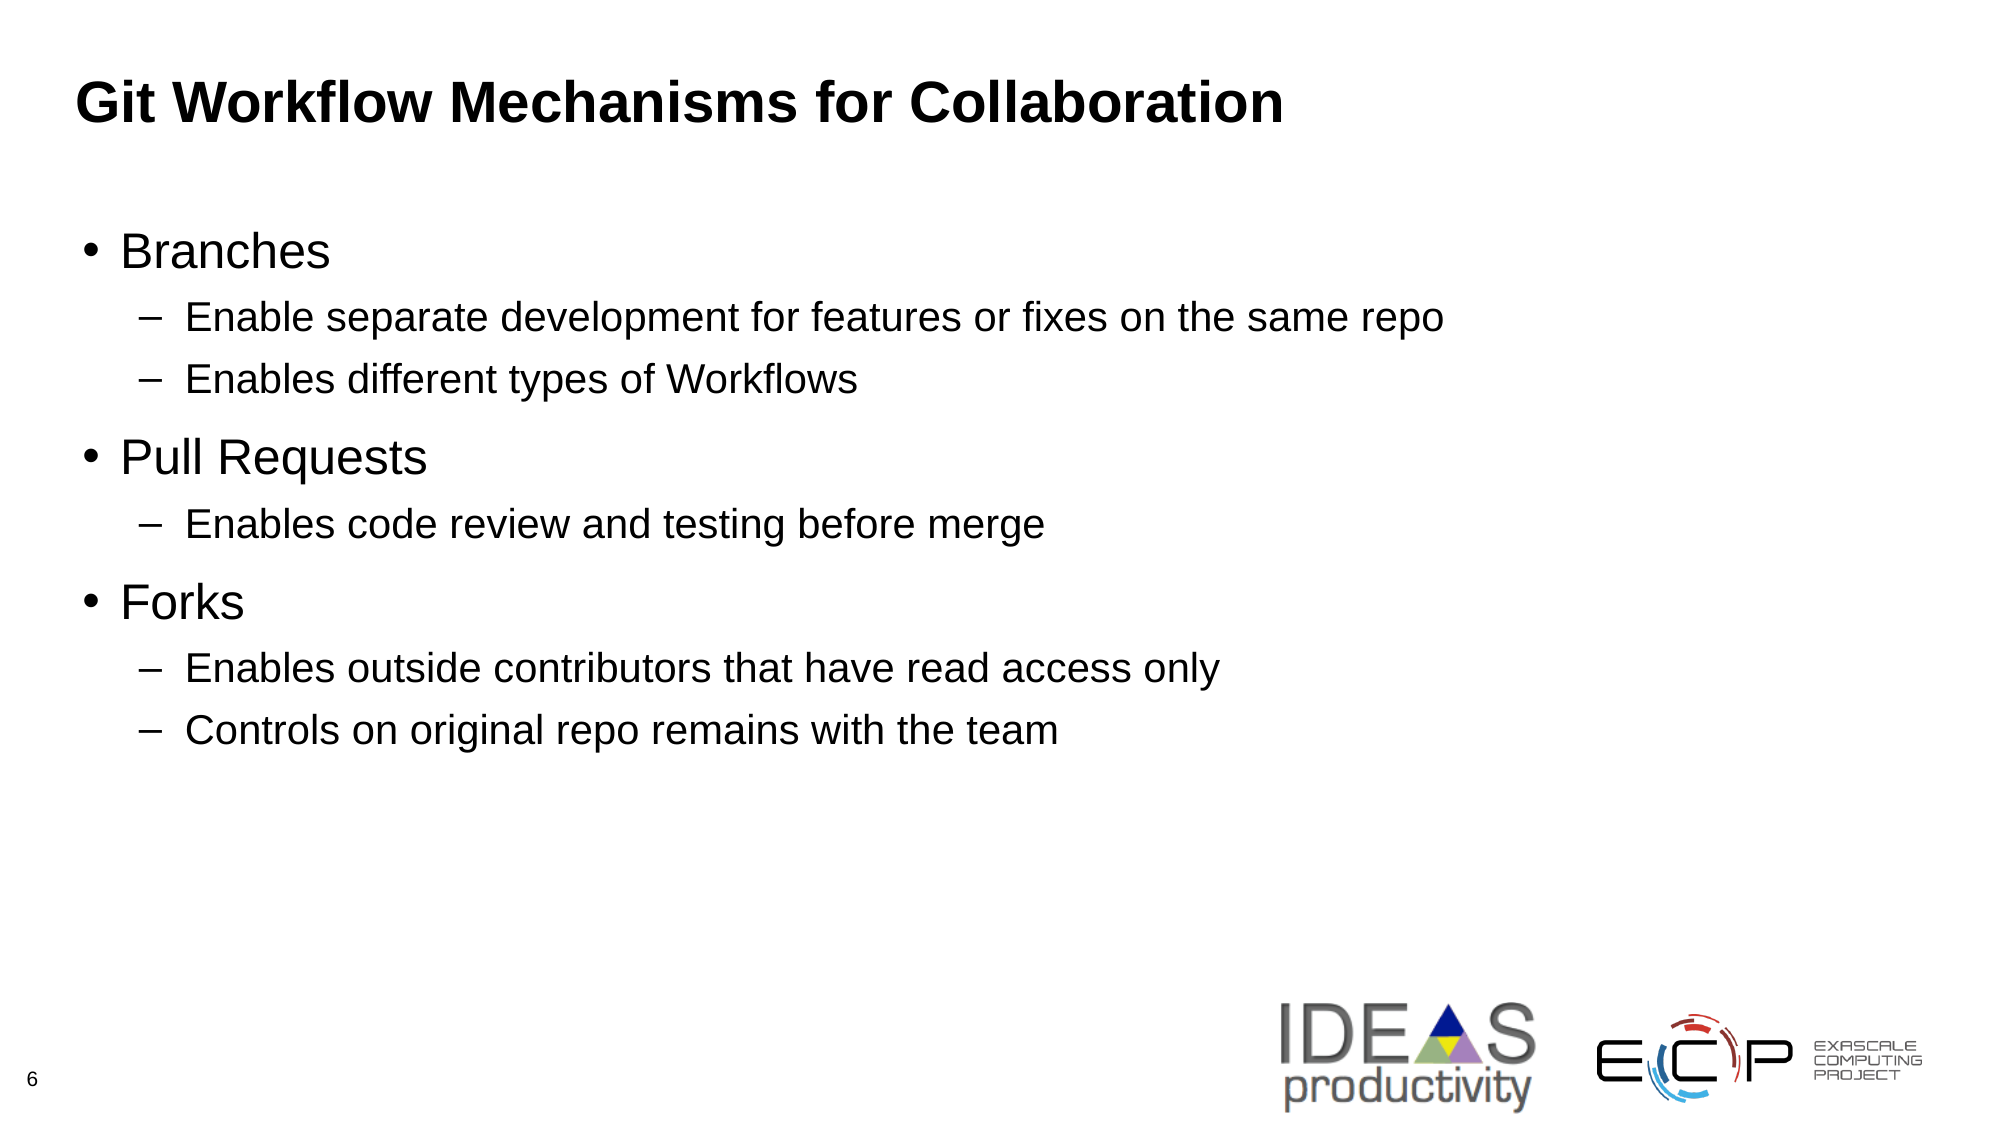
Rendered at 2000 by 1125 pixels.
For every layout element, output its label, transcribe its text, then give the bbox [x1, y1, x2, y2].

picture [1597, 1014, 1922, 1103]
picture [1280, 1002, 1537, 1114]
title Git Workflow Mechanisms for Collaboration [59, 67, 1926, 218]
list Branches Enable separate development for features or fixes on the same repo Enables different types of Workflows Pull Requests Enables code review and testing before merge Forks Enables outside contributors that have read access only Controls on original repo remains with the team [66, 217, 1933, 882]
